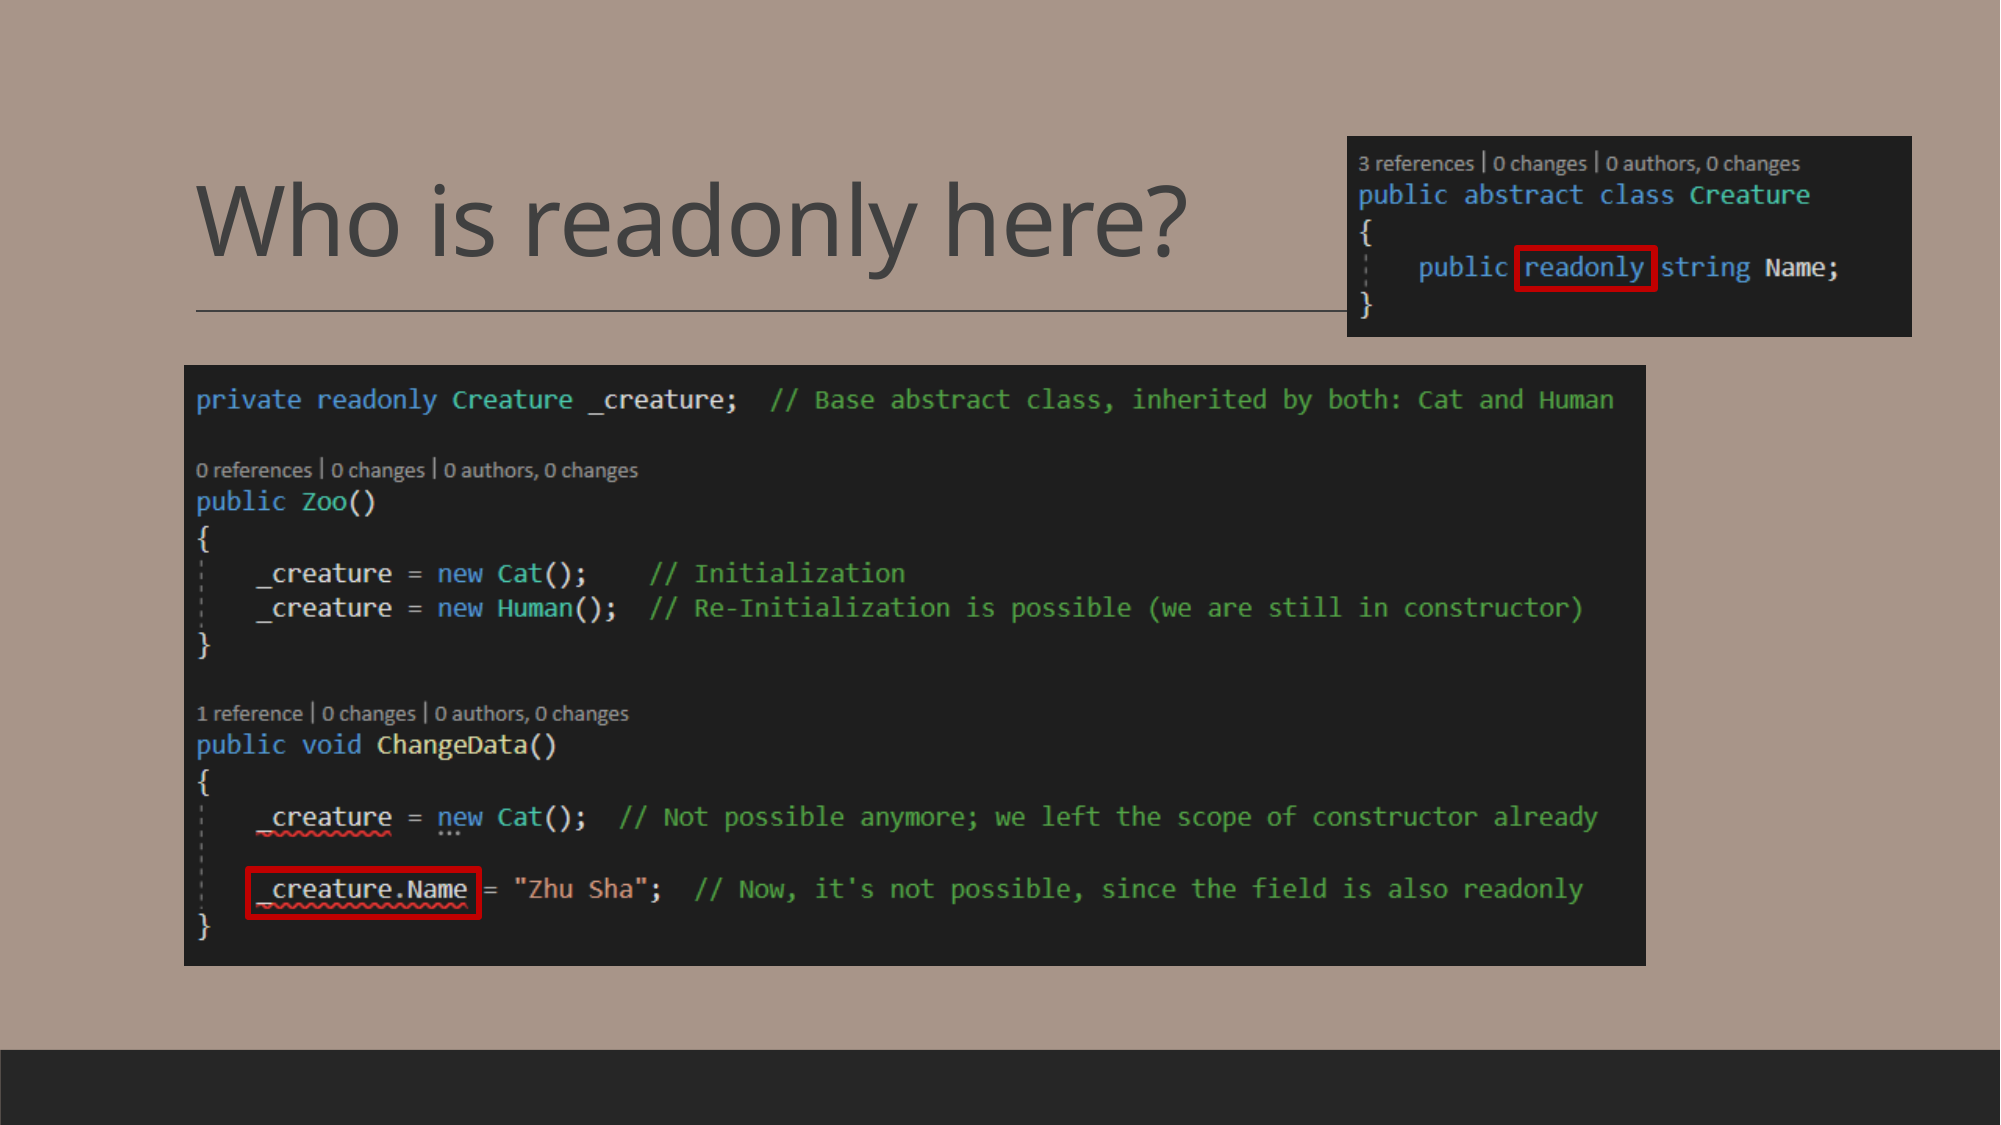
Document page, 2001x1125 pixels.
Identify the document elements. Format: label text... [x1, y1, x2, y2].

picture [183, 365, 1647, 685]
title Who is readonly here? [180, 47, 1830, 285]
picture [1346, 135, 1912, 337]
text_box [183, 685, 1647, 965]
